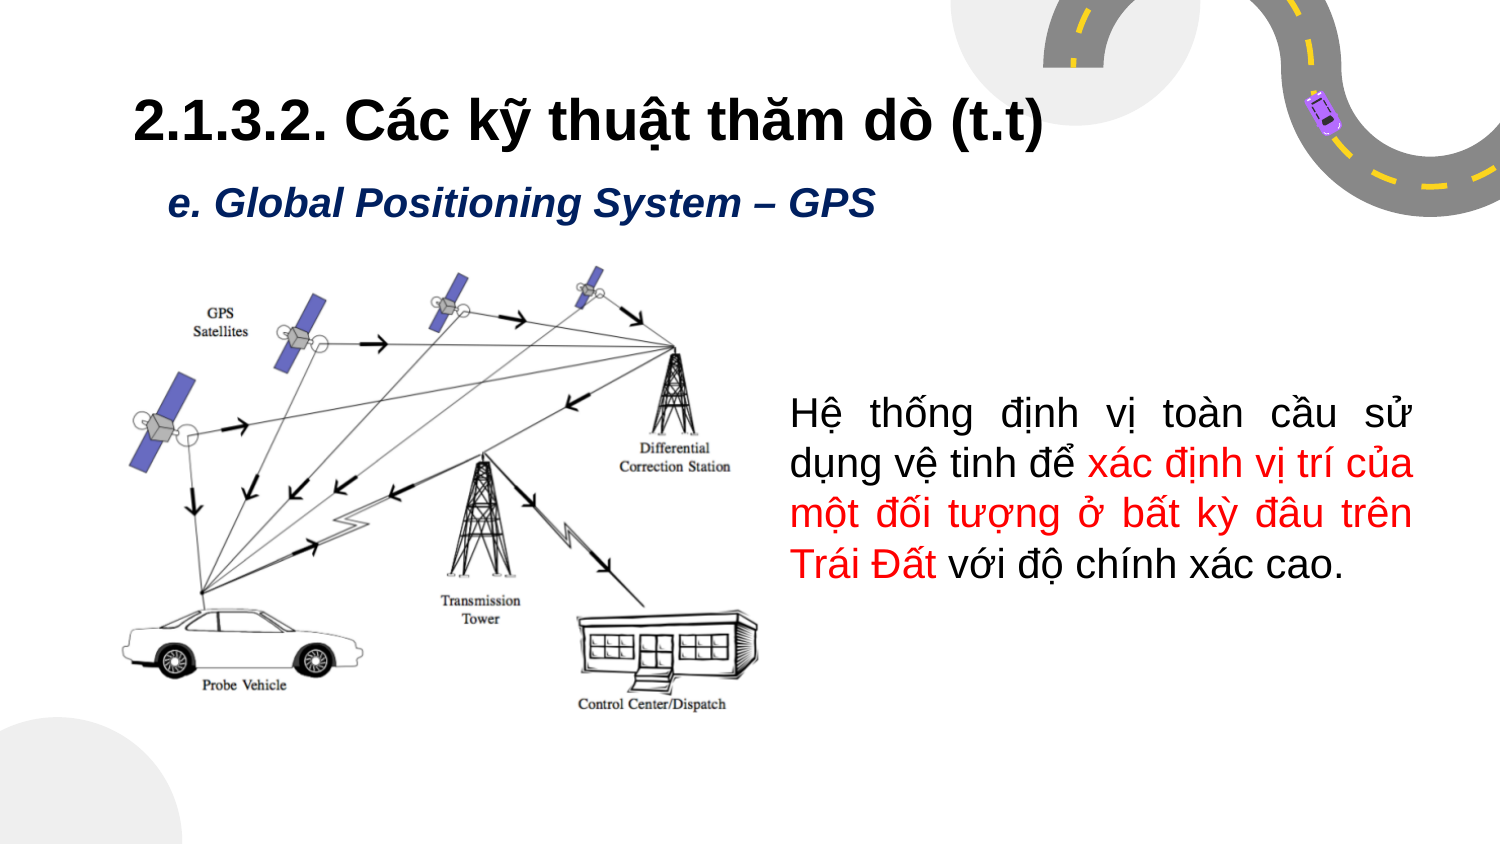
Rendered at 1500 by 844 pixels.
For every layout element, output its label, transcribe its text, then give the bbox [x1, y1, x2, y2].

text_box e. Global Positioning System – GPS [152, 153, 1014, 248]
picture [117, 256, 762, 719]
title 2.1.3.2. Các kỹ thuật thăm dò (t.t) [118, 66, 1382, 161]
text_box Hệ thống định vị toàn cầu sử dụng vệ tinh để xác định vị trí của một đối tượng ở bất kỳ đâu trên Trái Đất với độ chính xác cao. [774, 378, 1429, 594]
